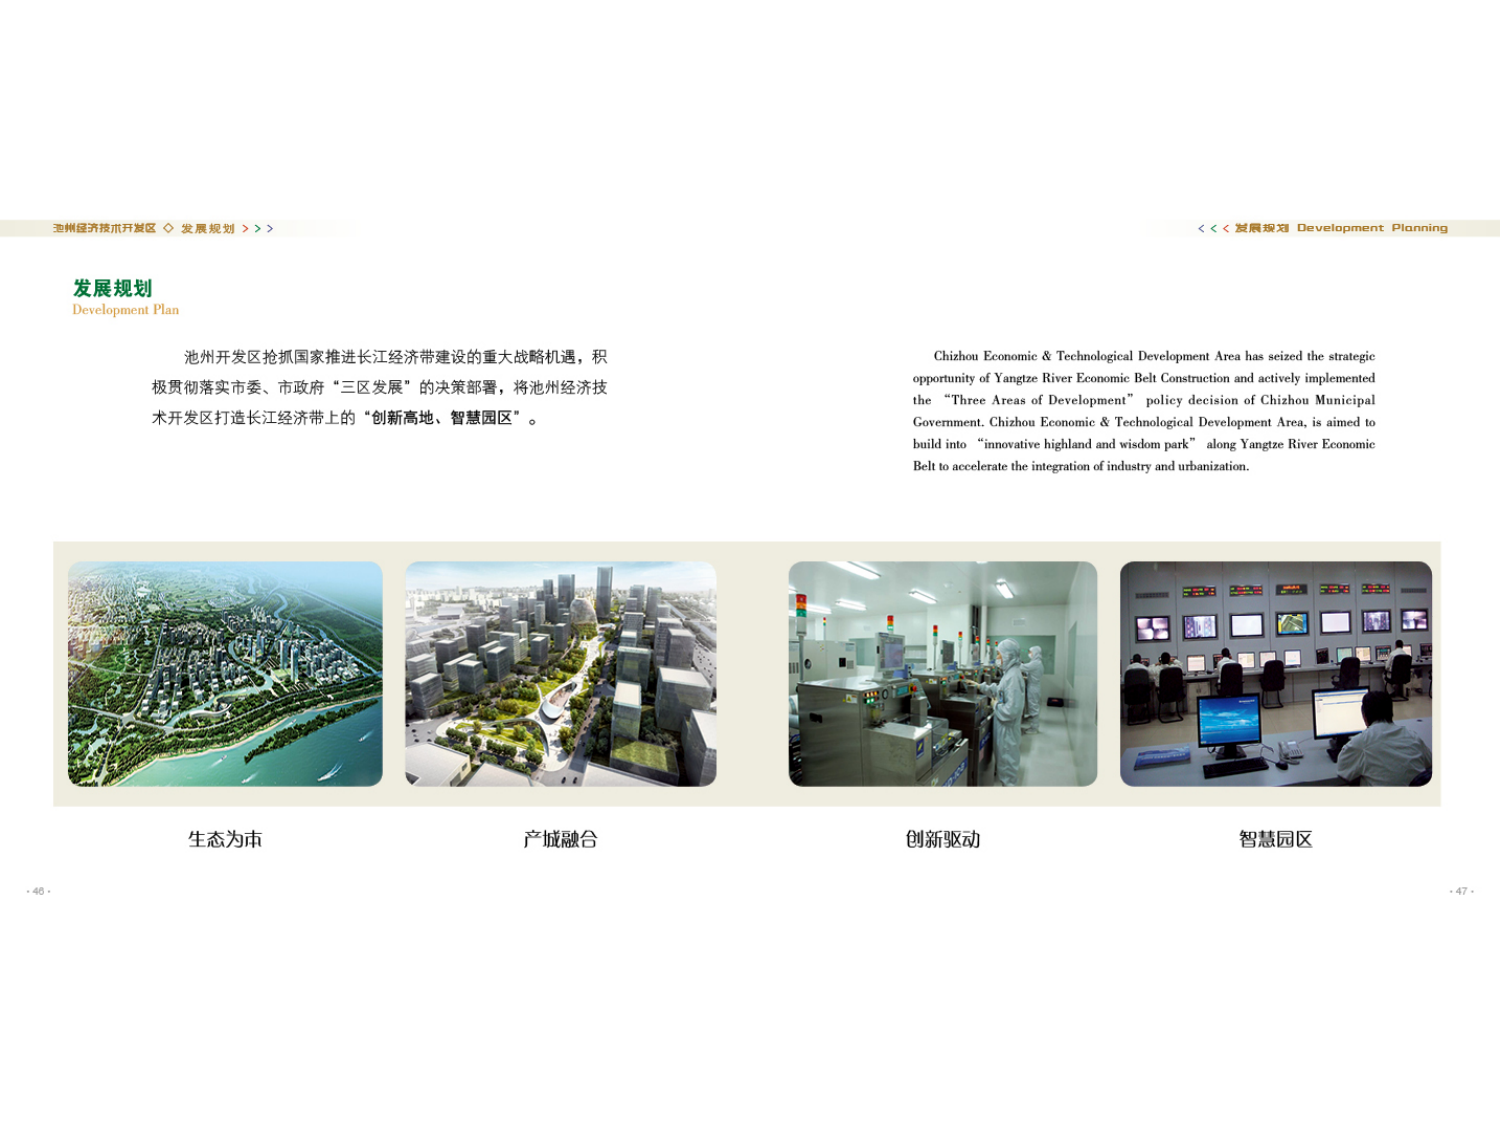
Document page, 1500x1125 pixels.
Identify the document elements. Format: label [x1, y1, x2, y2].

picture [0, 182, 1500, 943]
